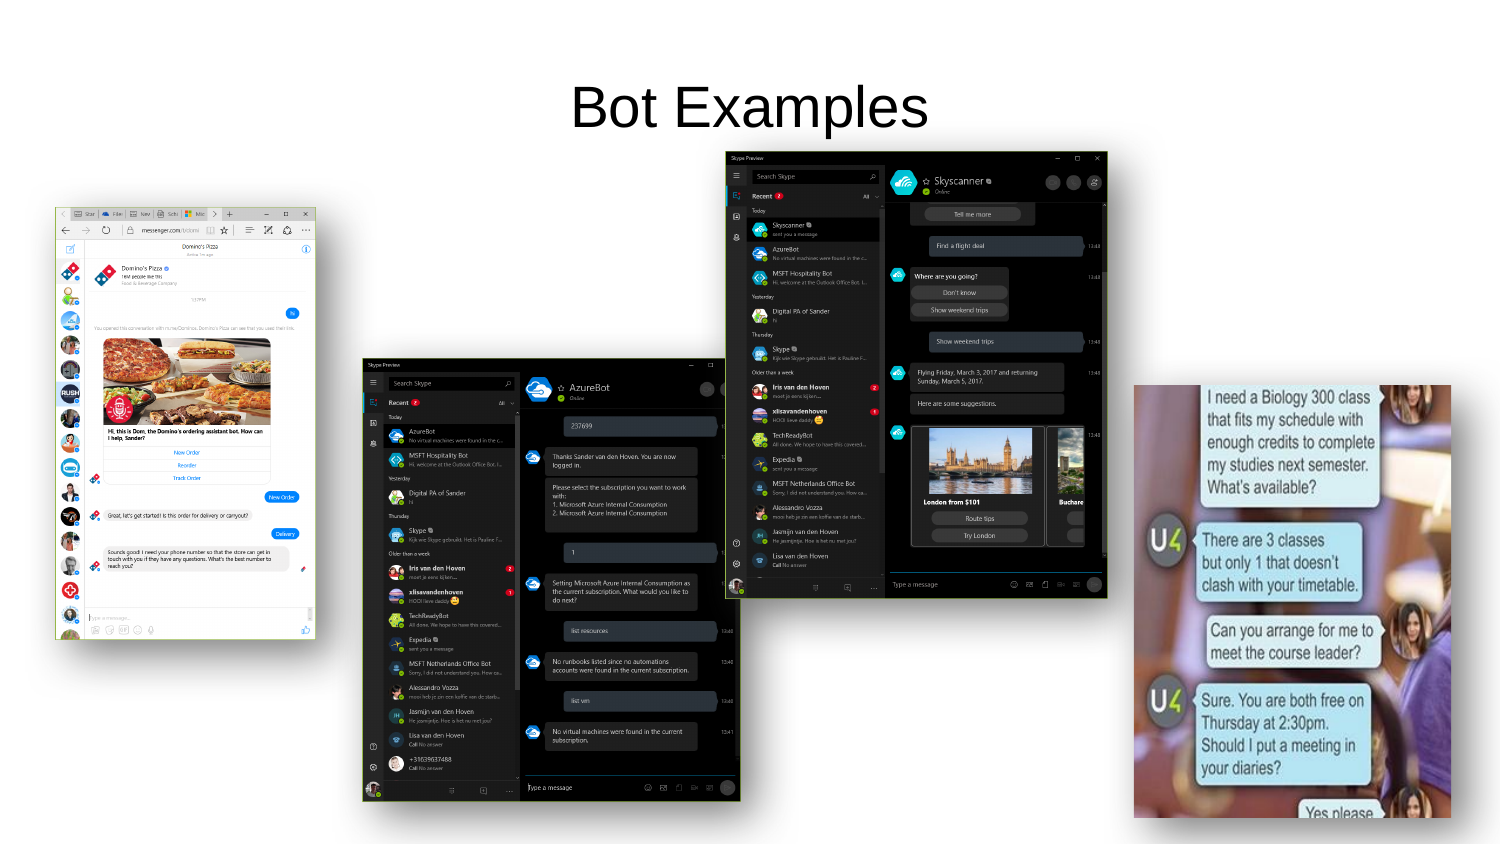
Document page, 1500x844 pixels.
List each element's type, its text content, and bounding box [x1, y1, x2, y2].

picture [54, 207, 317, 640]
picture [361, 150, 1108, 802]
picture [1133, 385, 1452, 819]
title Bot Examples [75, 33, 1425, 175]
